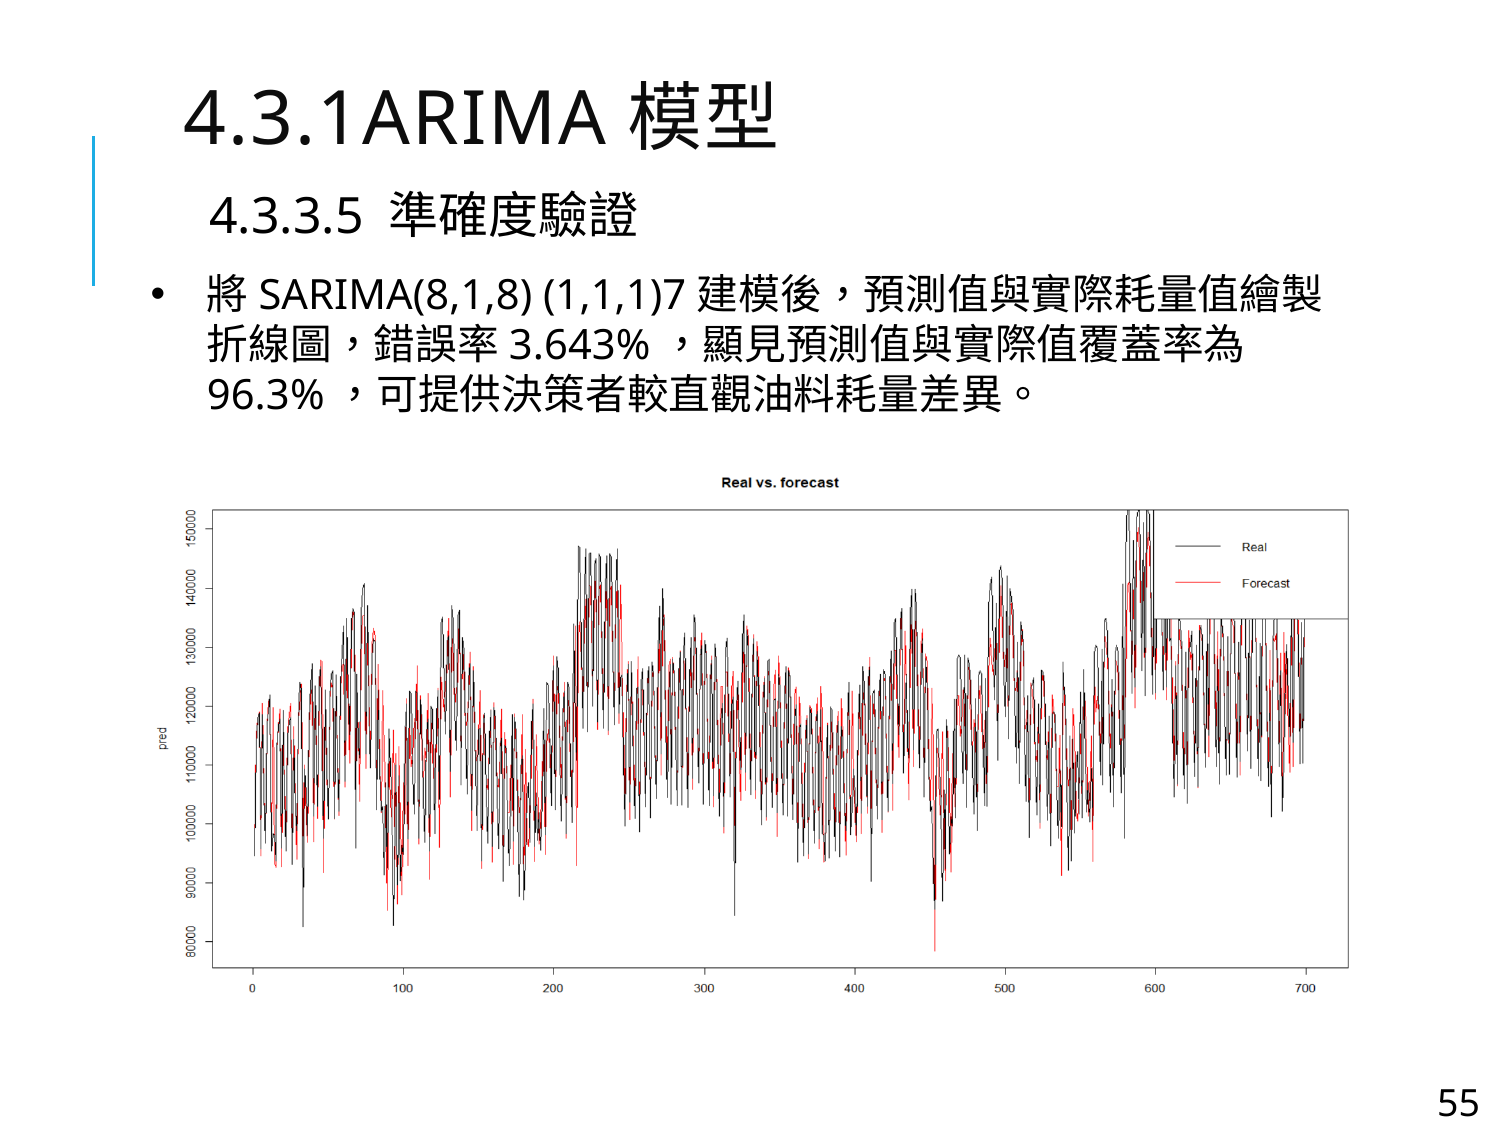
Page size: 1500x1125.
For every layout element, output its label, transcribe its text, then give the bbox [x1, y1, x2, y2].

text_box 55 [1422, 1071, 1500, 1117]
picture [151, 458, 1380, 1006]
text_box 4.3.3.5 準確度驗證 將SARIMA(8,1,8) (1,1,1)7建模後，預測值與實際耗量值繪製折線圖，錯誤率3.643%，顯見預測值與實際值覆蓋率為96.3%，可提供決策者較直觀油料耗量差異。 [135, 175, 1379, 426]
title 4.3.1ARIMA模型 [168, 0, 1365, 175]
